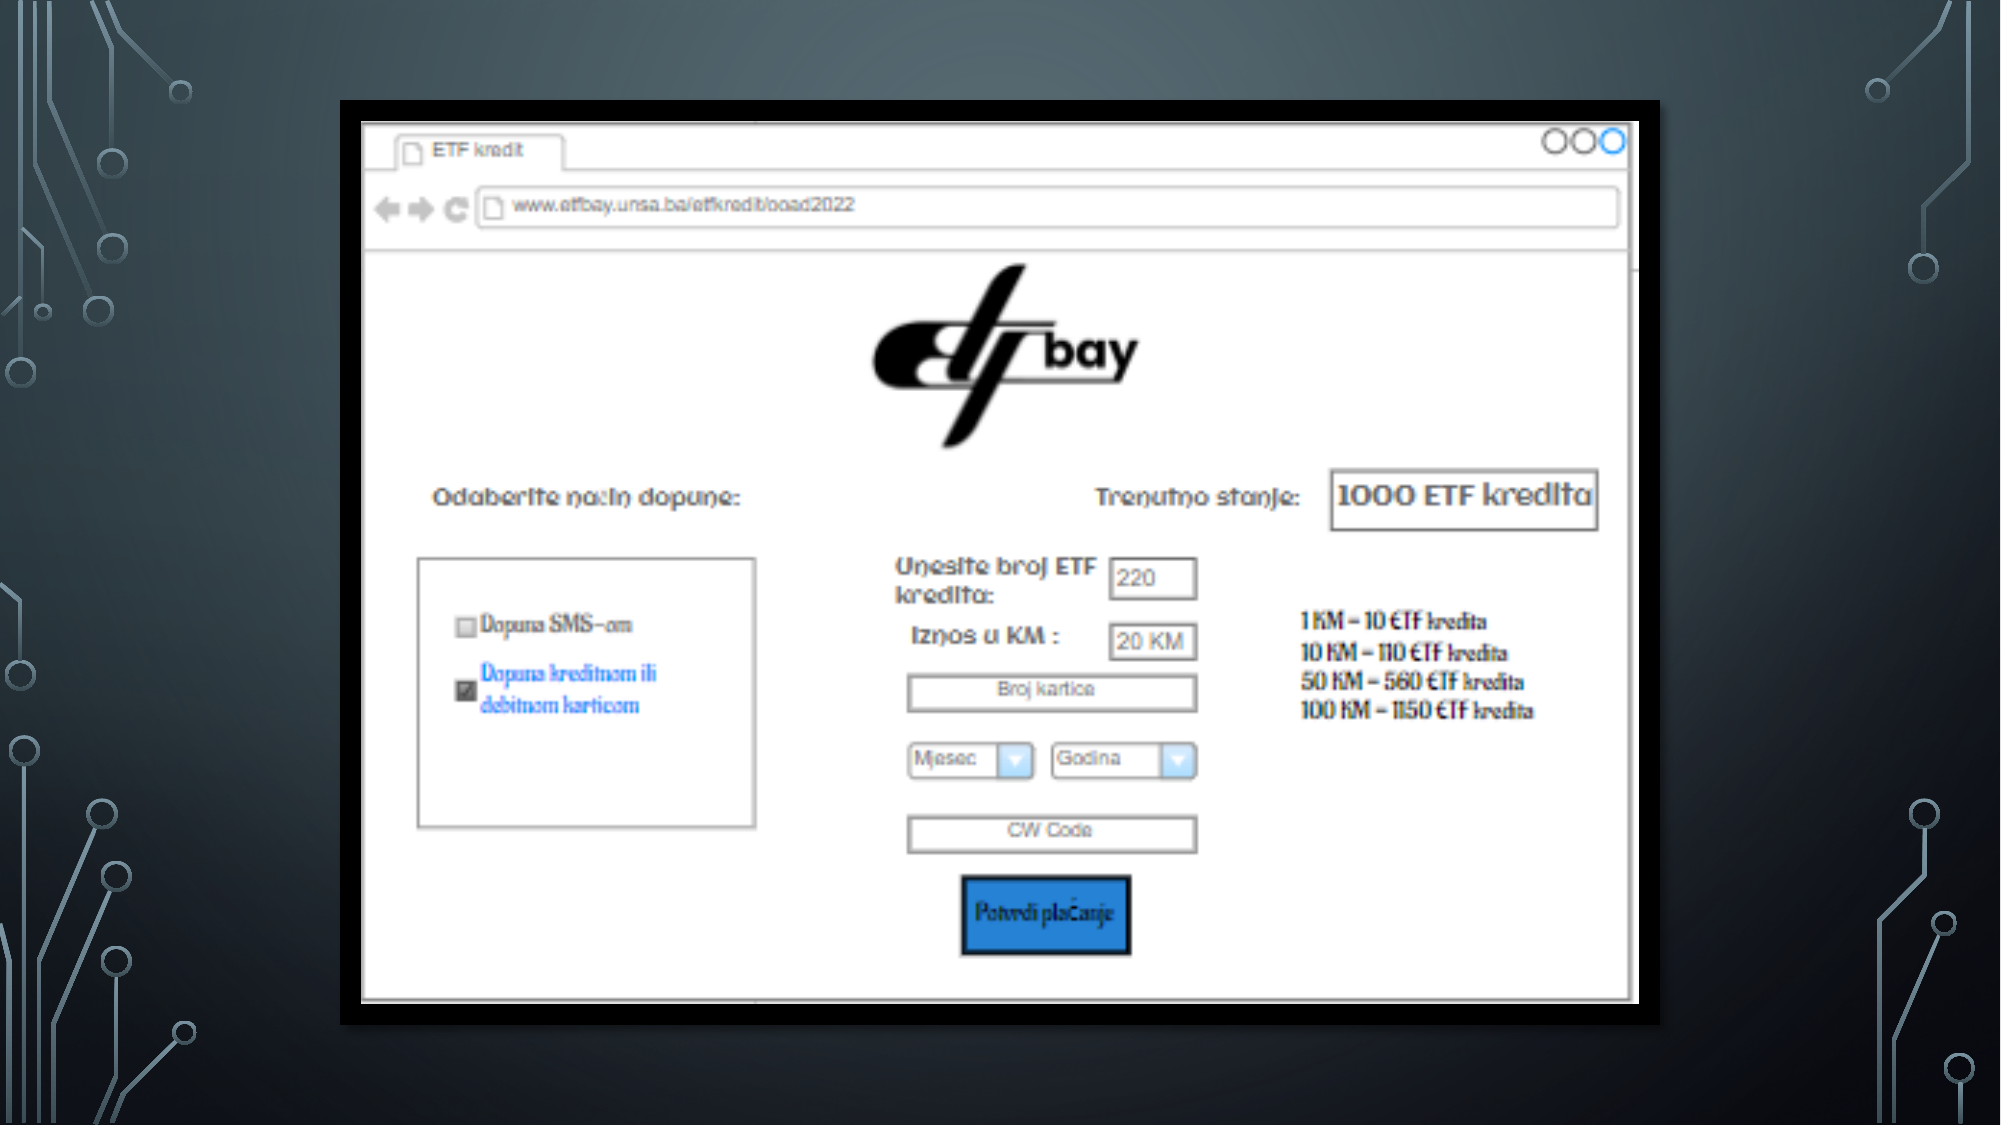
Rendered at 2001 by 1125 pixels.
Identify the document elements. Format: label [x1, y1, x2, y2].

picture [360, 120, 1640, 1005]
